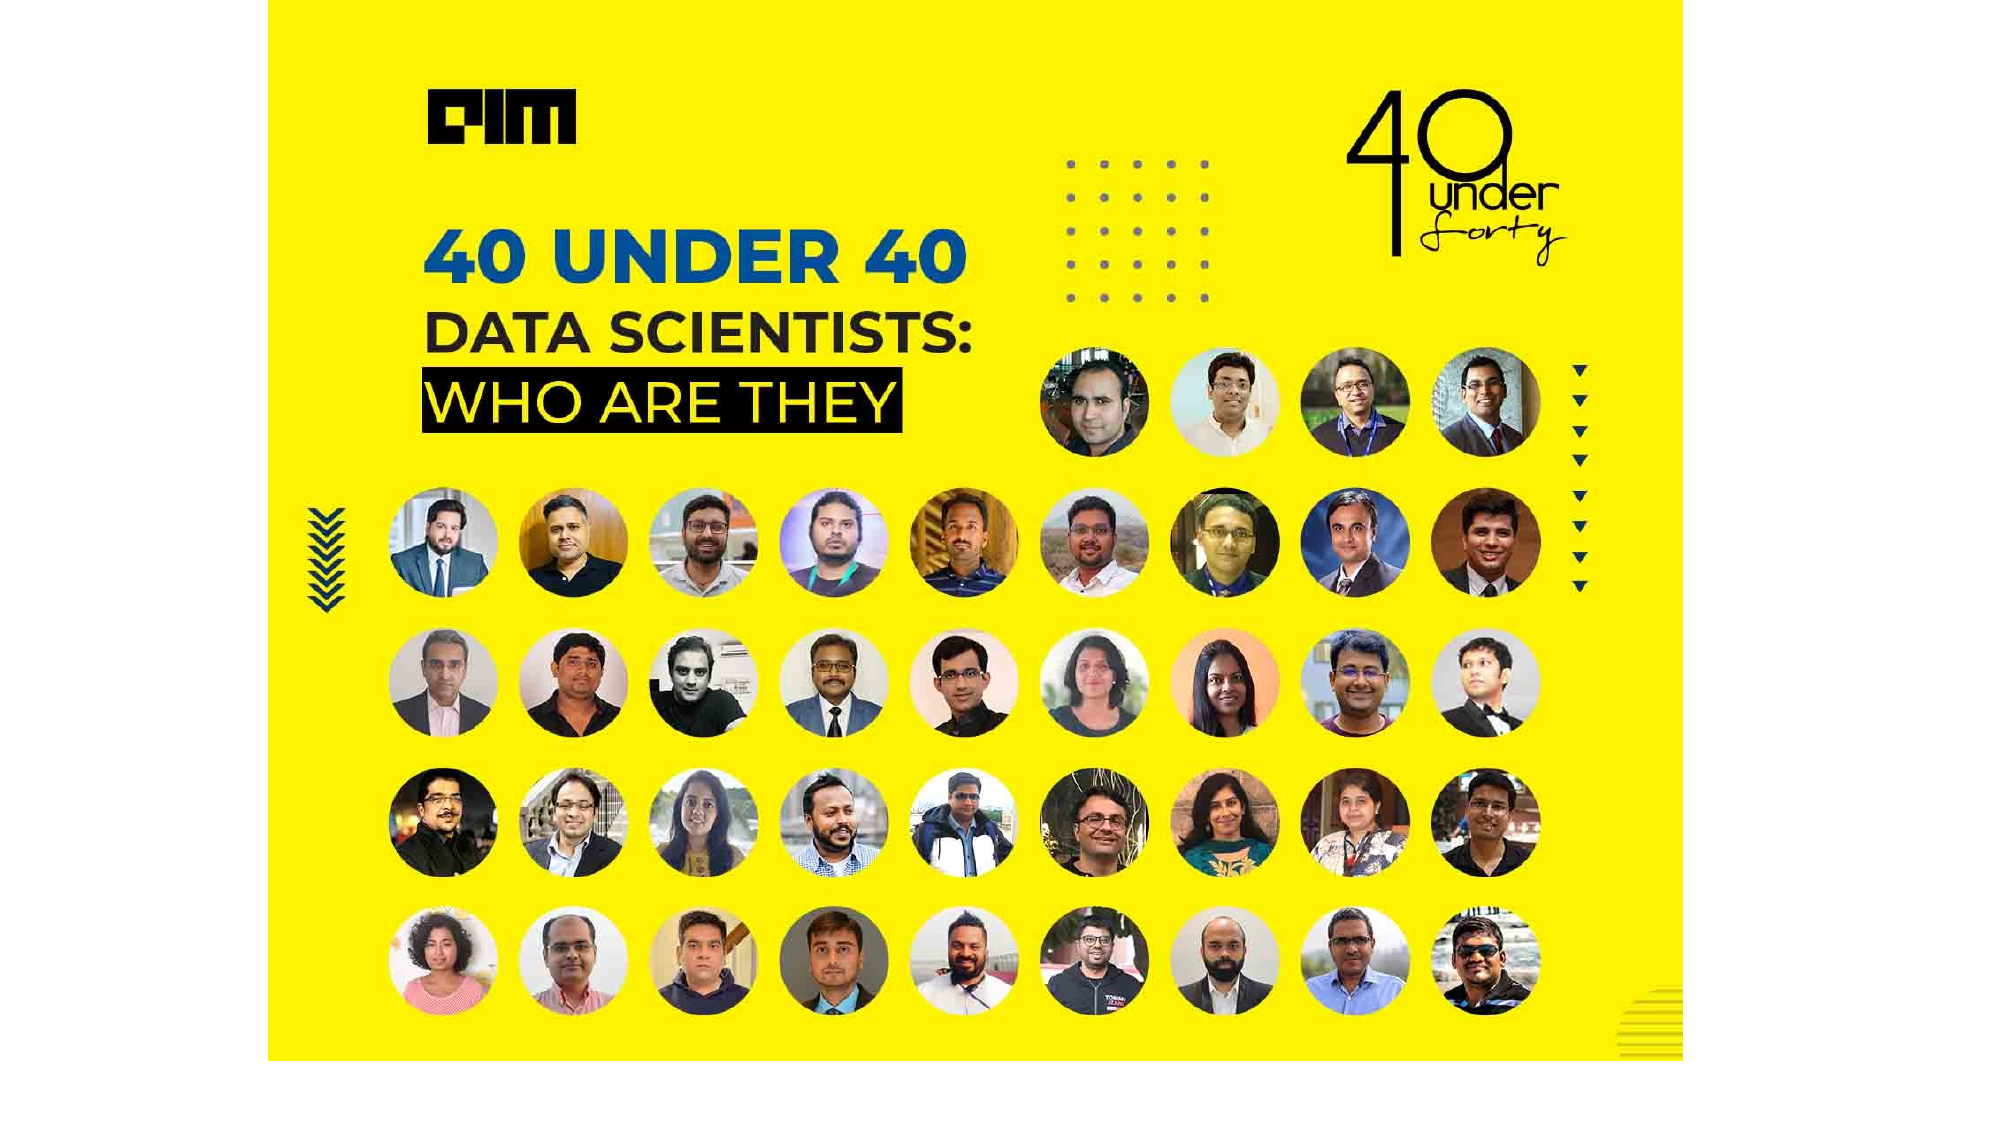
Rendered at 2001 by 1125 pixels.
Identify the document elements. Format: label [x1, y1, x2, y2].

picture [268, 0, 1683, 1062]
